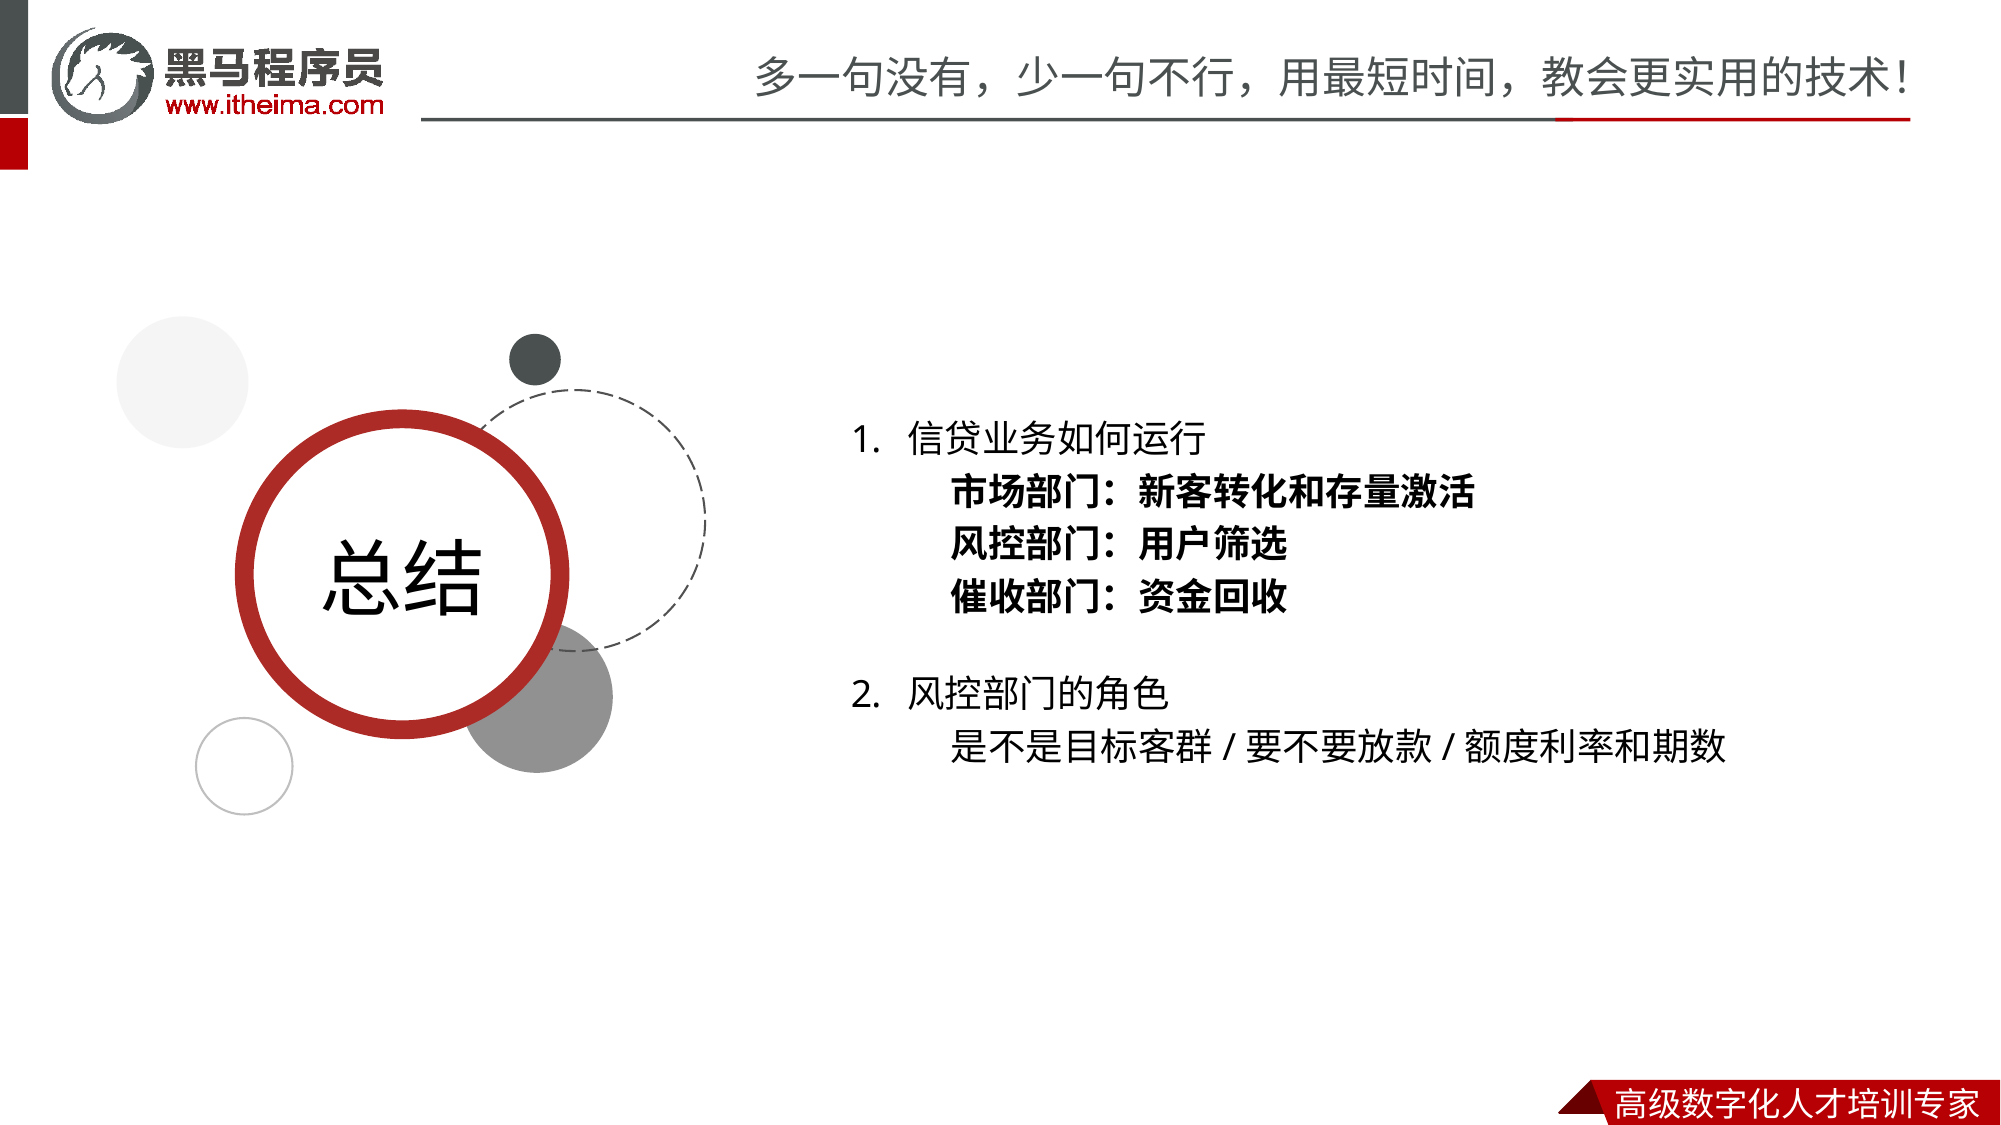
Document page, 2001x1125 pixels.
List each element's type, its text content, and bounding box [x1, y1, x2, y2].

list 信贷业务如何运行 市场部门：新客转化和存量激活 风控部门：用户筛选 催收部门：资金回收 风控部门的角色 是不是目标客群/要不要放款/额度利率和期数 [836, 274, 1982, 1015]
picture [50, 26, 384, 125]
